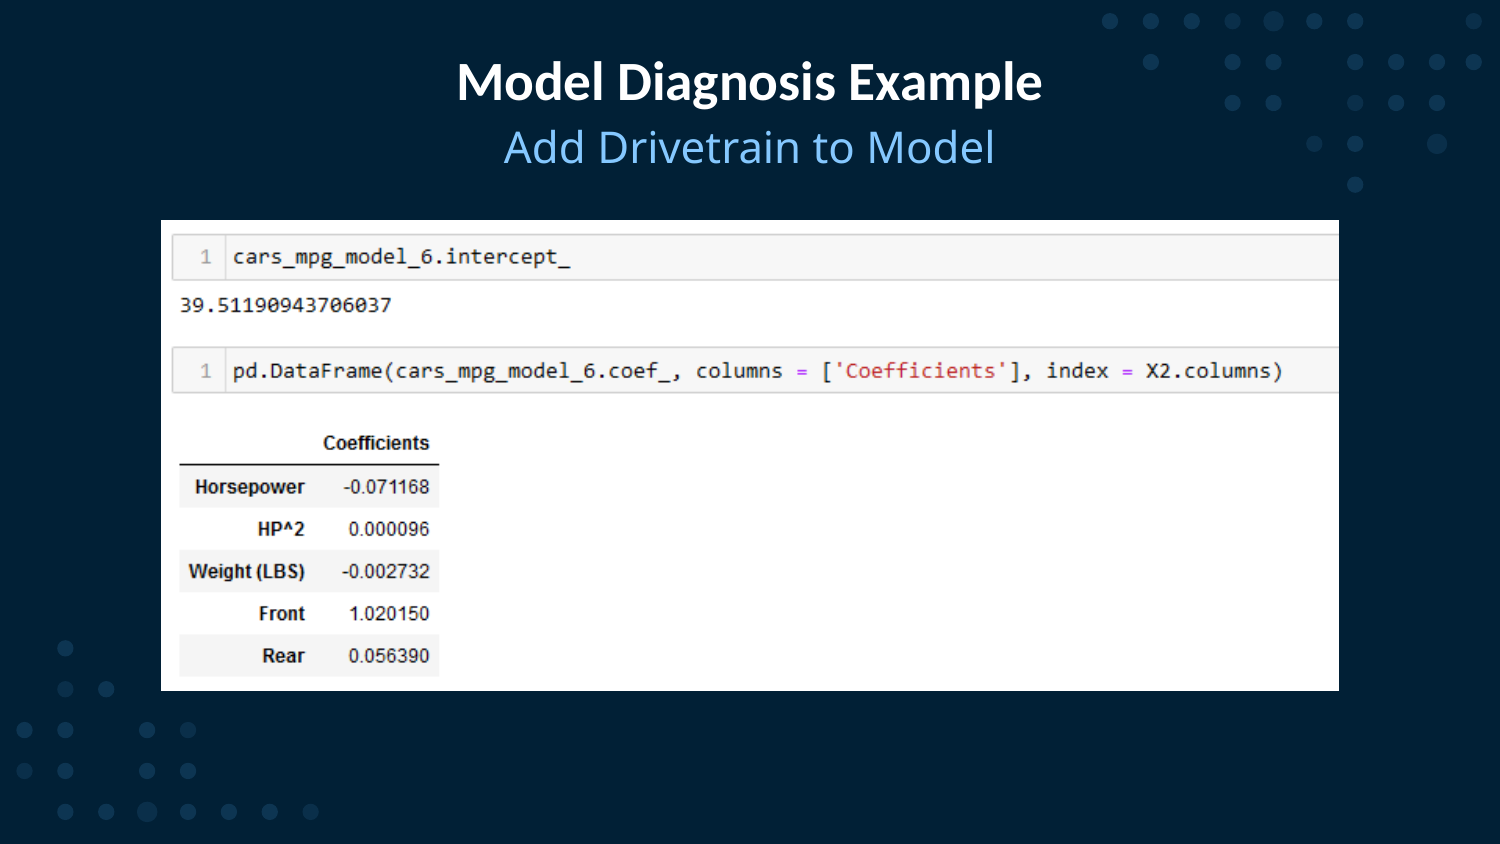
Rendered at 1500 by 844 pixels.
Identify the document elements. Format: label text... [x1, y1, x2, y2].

list Add Drivetrain to Model [103, 120, 1397, 196]
picture [161, 220, 1339, 691]
title Model Diagnosis Example [103, 44, 1397, 120]
